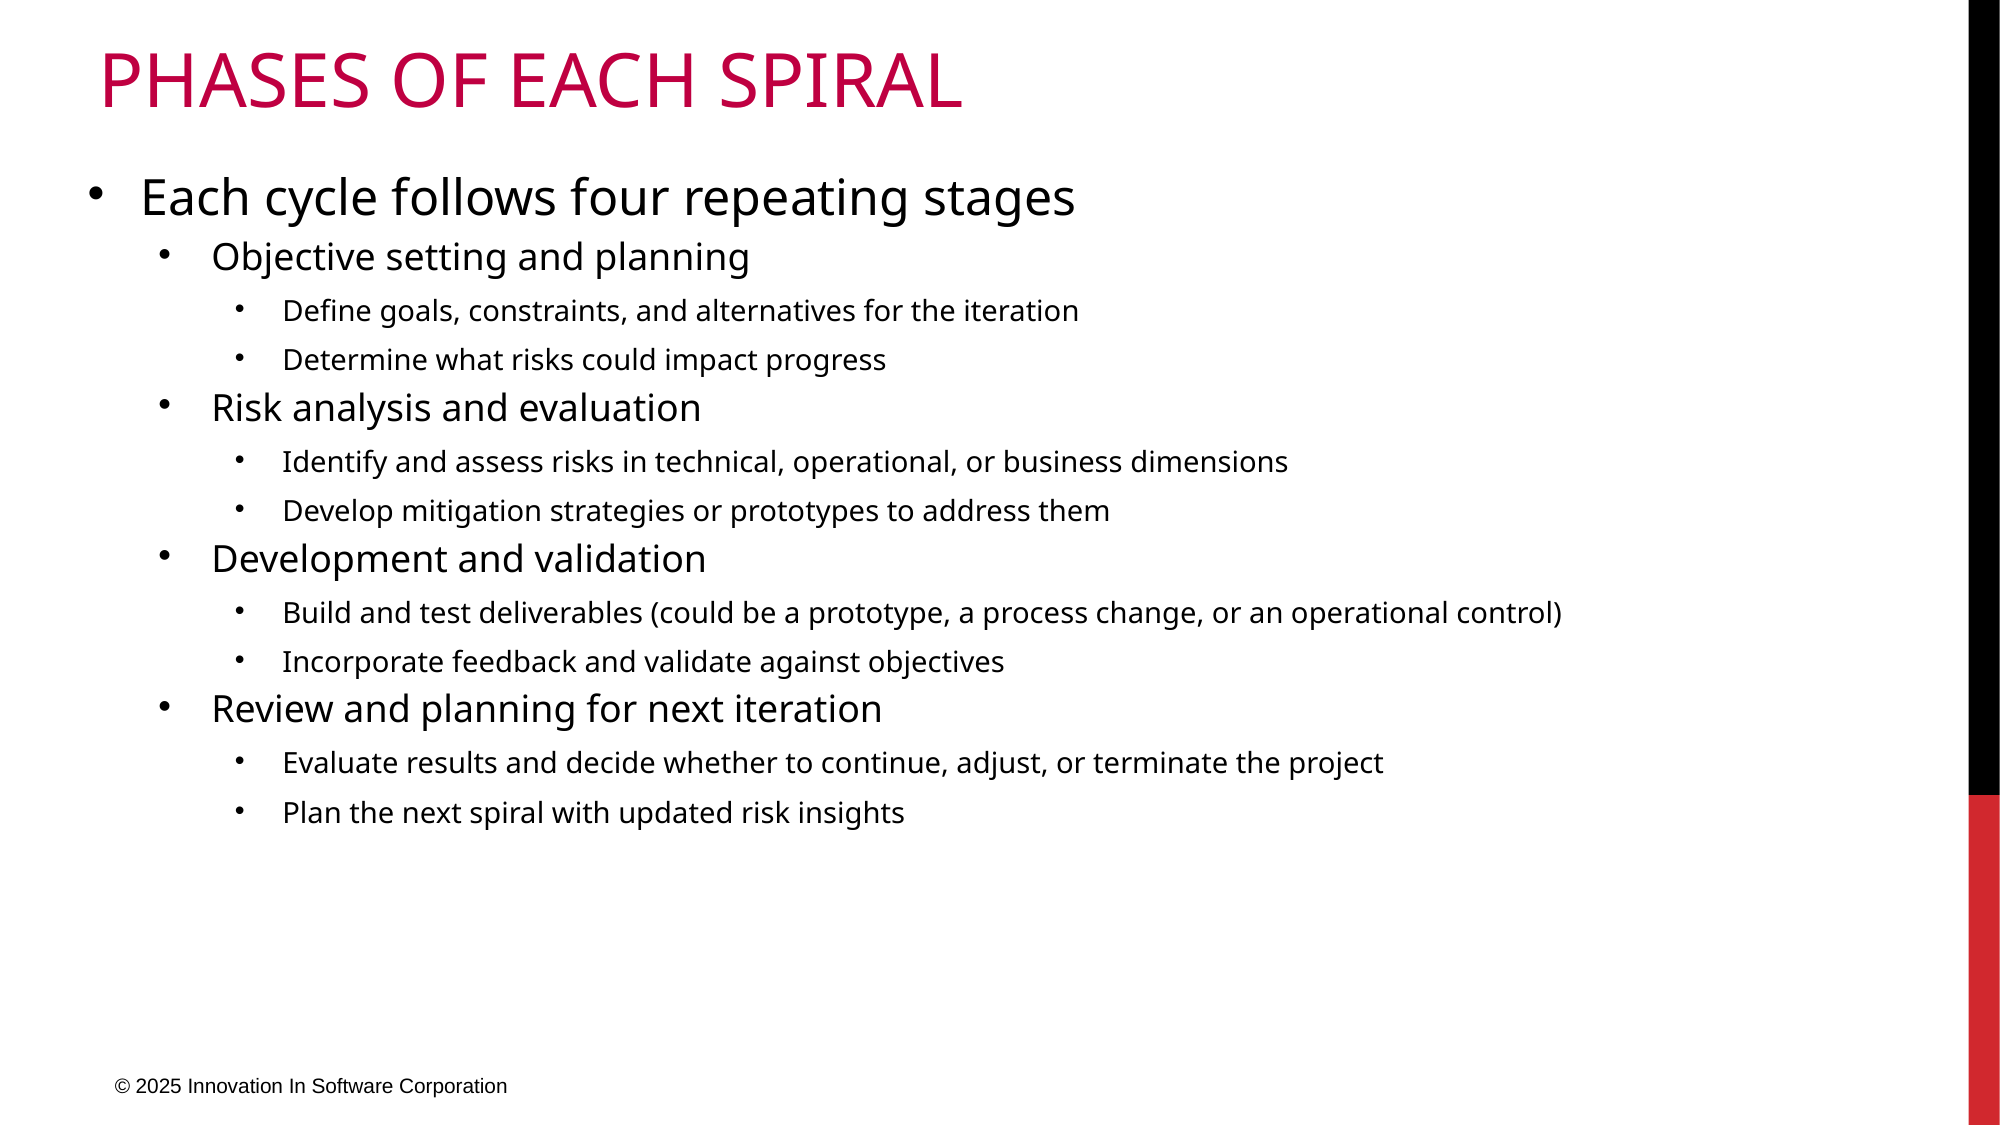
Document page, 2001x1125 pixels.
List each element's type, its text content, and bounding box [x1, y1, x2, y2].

footer © 2025 Innovation In Software Corporation [99, 1065, 850, 1112]
list Each cycle follows four repeating stages Objective setting and planning Define goals, constraints, and alternatives for the iteration Determine what risks could impact progress Risk analysis and evaluation Identify and assess risks in technical, operational, or business dimensions Develop mitigation strategies or prototypes to address them Development and validation Build and test deliverables (could be a prototype, a process change, or an operational control) Incorporate feedback and validate against objectives Review and planning for next iteration Evaluate results and decide whether to continue, adjust, or terminate the project Plan the next spiral with updated risk insights [69, 172, 1874, 1001]
title Phases of Each Spiral [98, 0, 1923, 186]
